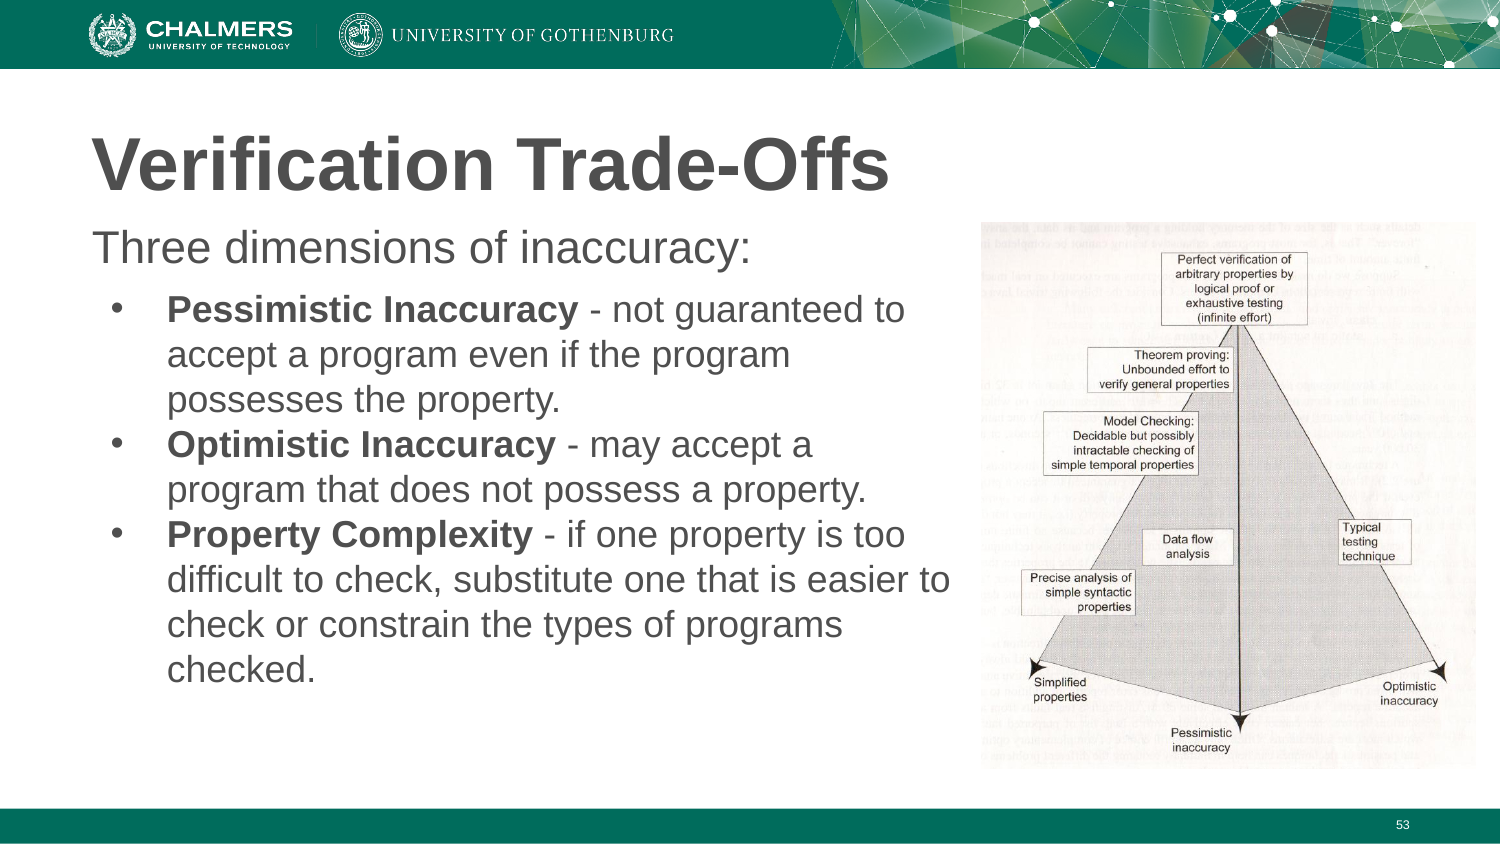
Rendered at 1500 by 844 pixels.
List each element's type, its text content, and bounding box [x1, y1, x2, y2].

picture [759, 0, 1500, 68]
picture [981, 222, 1476, 770]
picture [64, 0, 696, 85]
list Three dimensions of inaccuracy: Pessimistic Inaccuracy - not guaranteed to accept a program even if the program possesses the property. Optimistic Inaccuracy - may accept a program that does not possess a property. Property Complexity - if one property is too difficult to check, substitute one that is easier to check or constrain the types of programs checked. [76, 210, 970, 782]
title Verification Trade-Offs [76, 100, 1425, 211]
slide_number ‹#› [1074, 809, 1425, 844]
